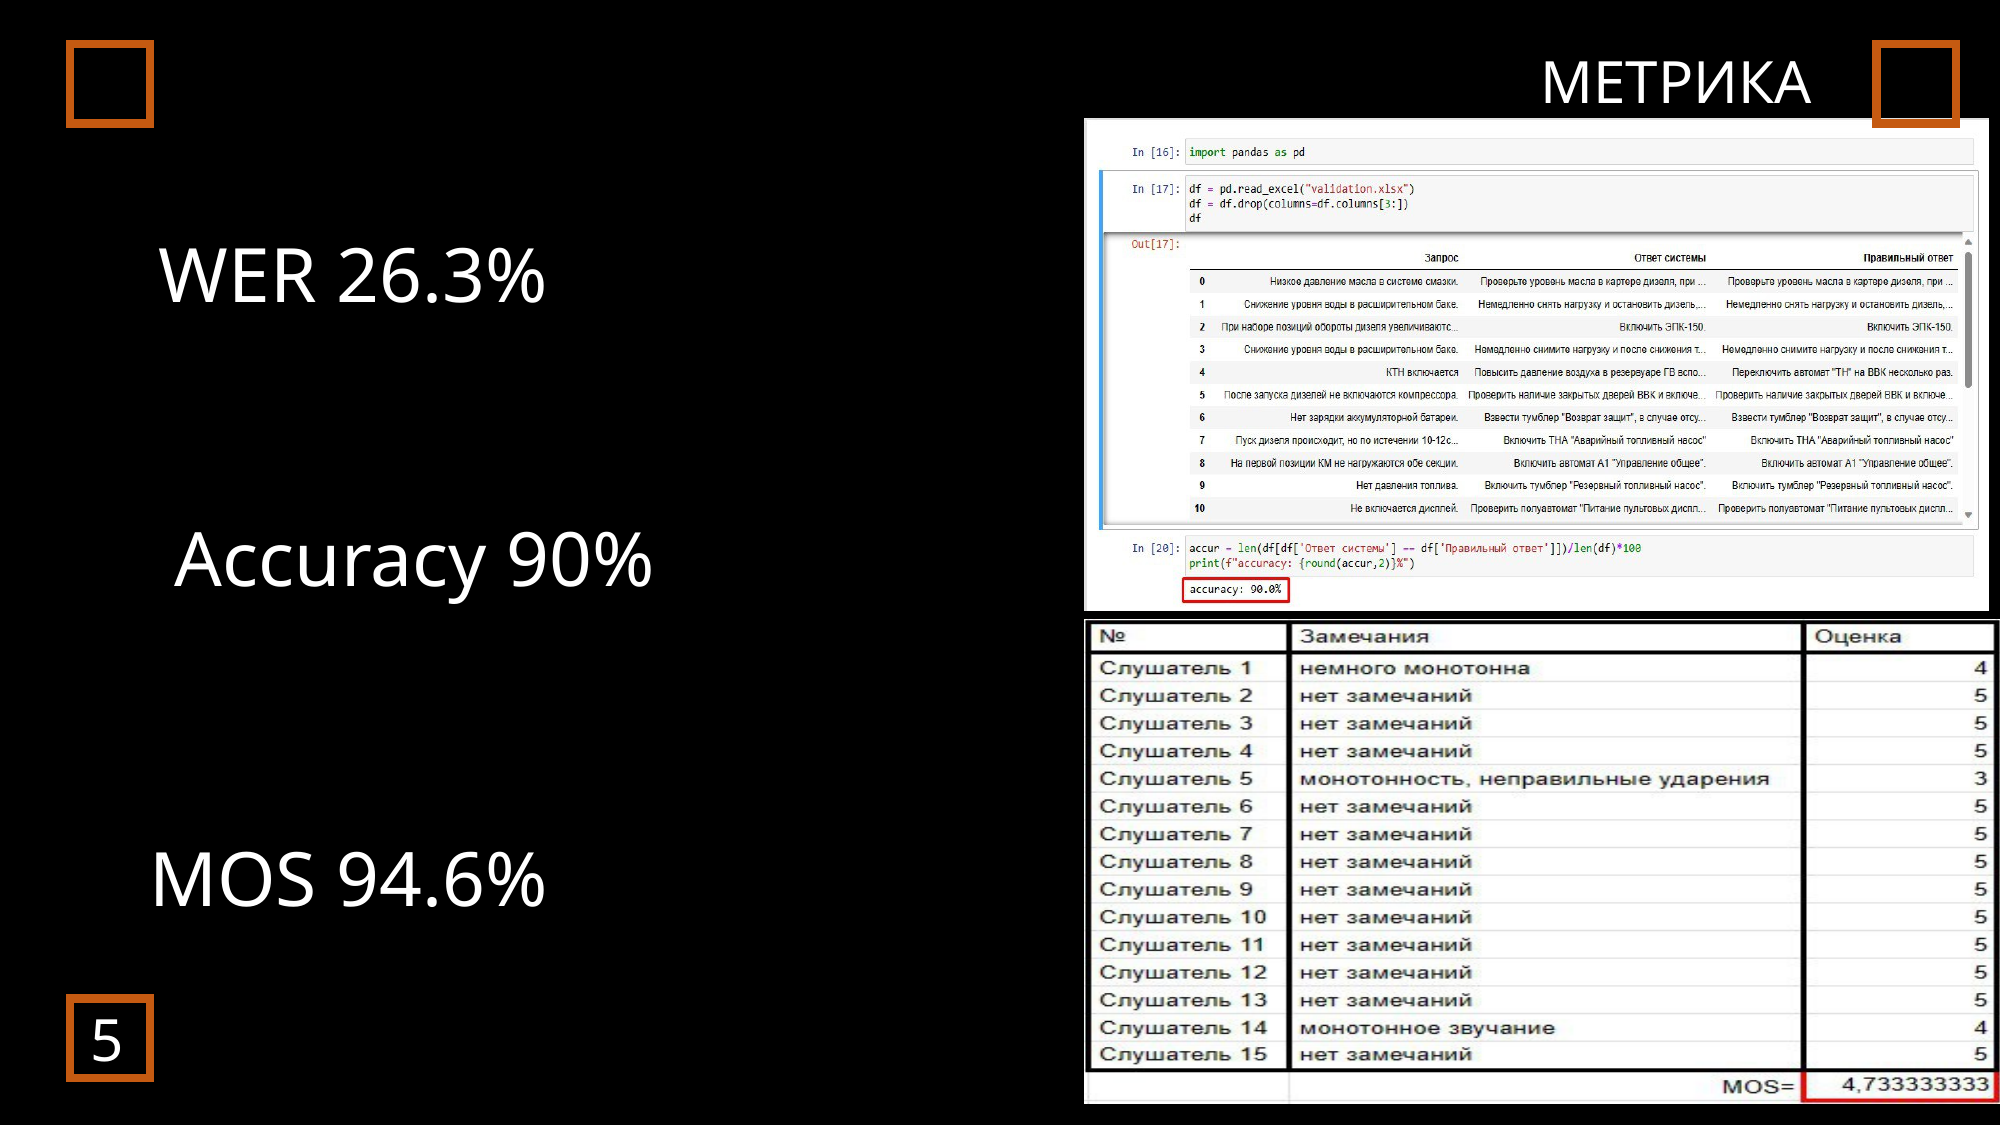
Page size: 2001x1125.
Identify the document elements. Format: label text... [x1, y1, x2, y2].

text_box WER 26.3% [144, 220, 563, 326]
text_box Accuracy 90% [160, 504, 670, 610]
picture [1084, 619, 2000, 1104]
text_box МЕТРИКА [1525, 37, 1888, 118]
text_box MOS 94.6% [134, 824, 563, 930]
text_box [69, 997, 75, 1079]
picture [1084, 118, 1989, 611]
text_box 5 [75, 995, 145, 1081]
text_box [1888, 43, 1957, 118]
text_box [69, 43, 151, 124]
text_box [145, 997, 151, 1079]
